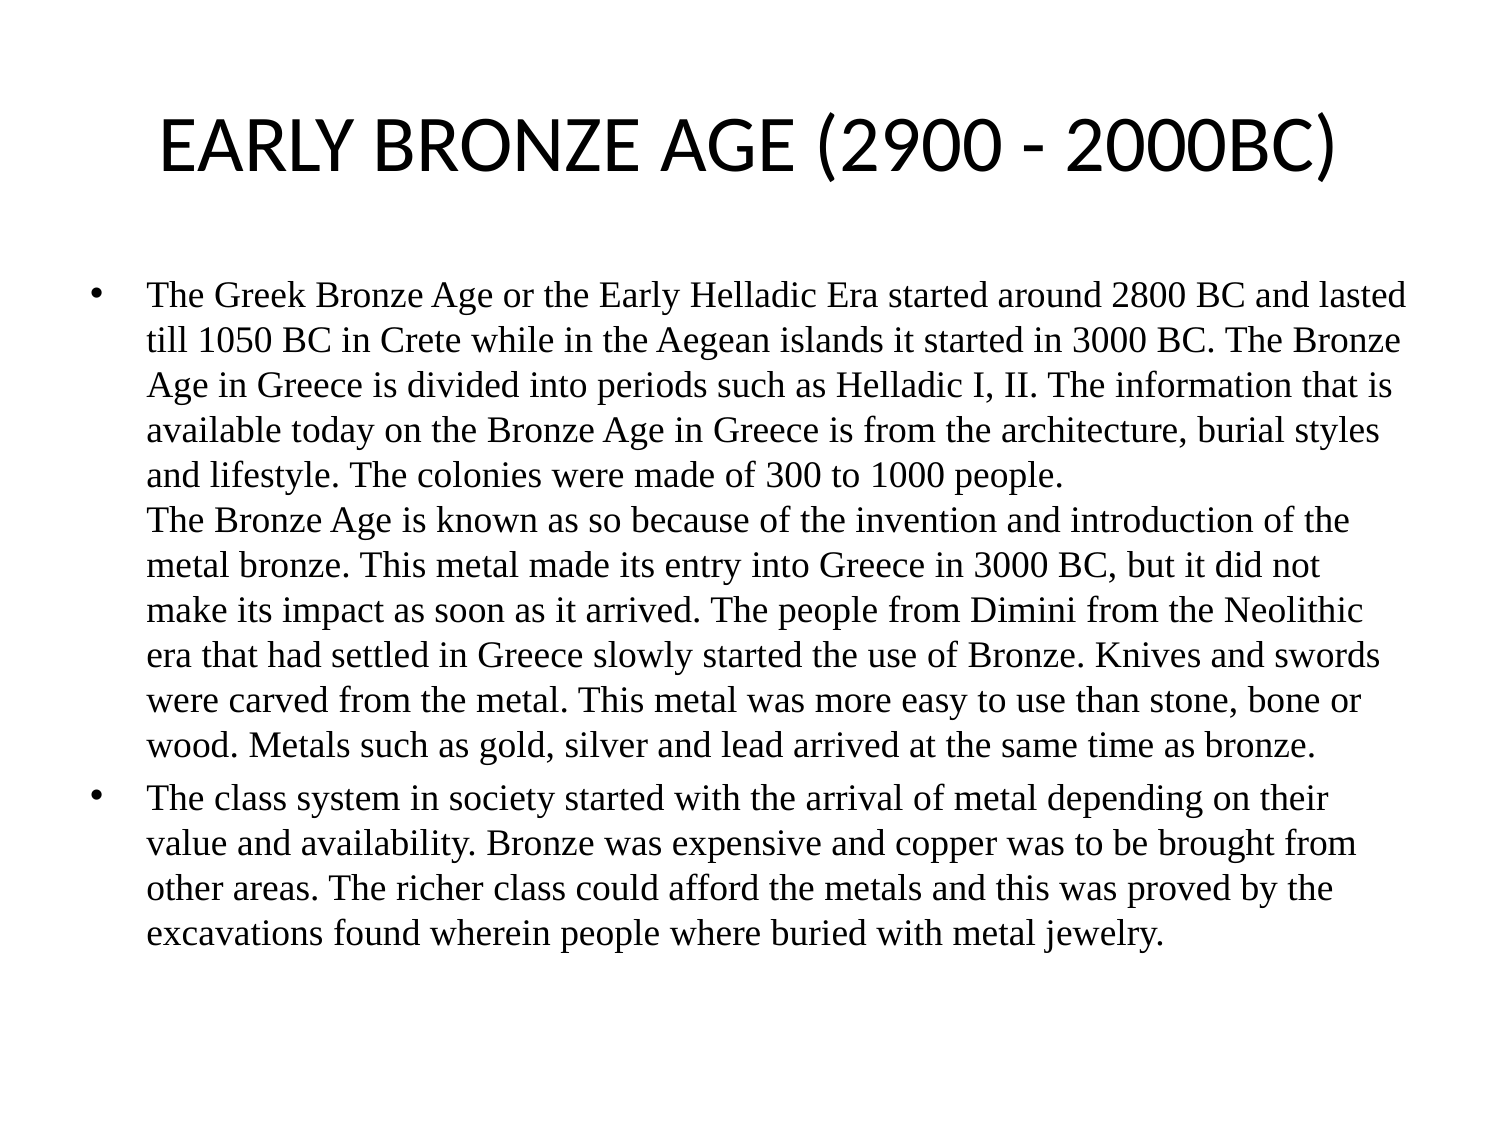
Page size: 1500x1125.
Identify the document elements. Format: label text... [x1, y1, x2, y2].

list The Greek Bronze Age or the Early Helladic Era started around 2800 BC and lasted till 1050 BC in Crete while in the Aegean islands it started in 3000 BC. The Bronze Age in Greece is divided into periods such as Helladic I, II. The information that is available today on the Bronze Age in Greece is from the architecture, burial styles and lifestyle. The colonies were made of 300 to 1000 people. The Bronze Age is known as so because of the invention and introduction of the metal bronze. This metal made its entry into Greece in 3000 BC, but it did not make its impact as soon as it arrived. The people from Dimini from the Neolithic era that had settled in Greece slowly started the use of Bronze. Knives and swords were carved from the metal. This metal was more easy to use than stone, bone or wood. Metals such as gold, silver and lead arrived at the same time as bronze. The class system in society started with the arrival of metal depending on their value and availability. Bronze was expensive and copper was to be brought from other areas. The richer class could afford the metals and this was proved by the excavations found wherein people where buried with metal jewelry. [75, 262, 1425, 1005]
title EARLY BRONZE AGE (2900 - 2000BC) [75, 45, 1425, 233]
